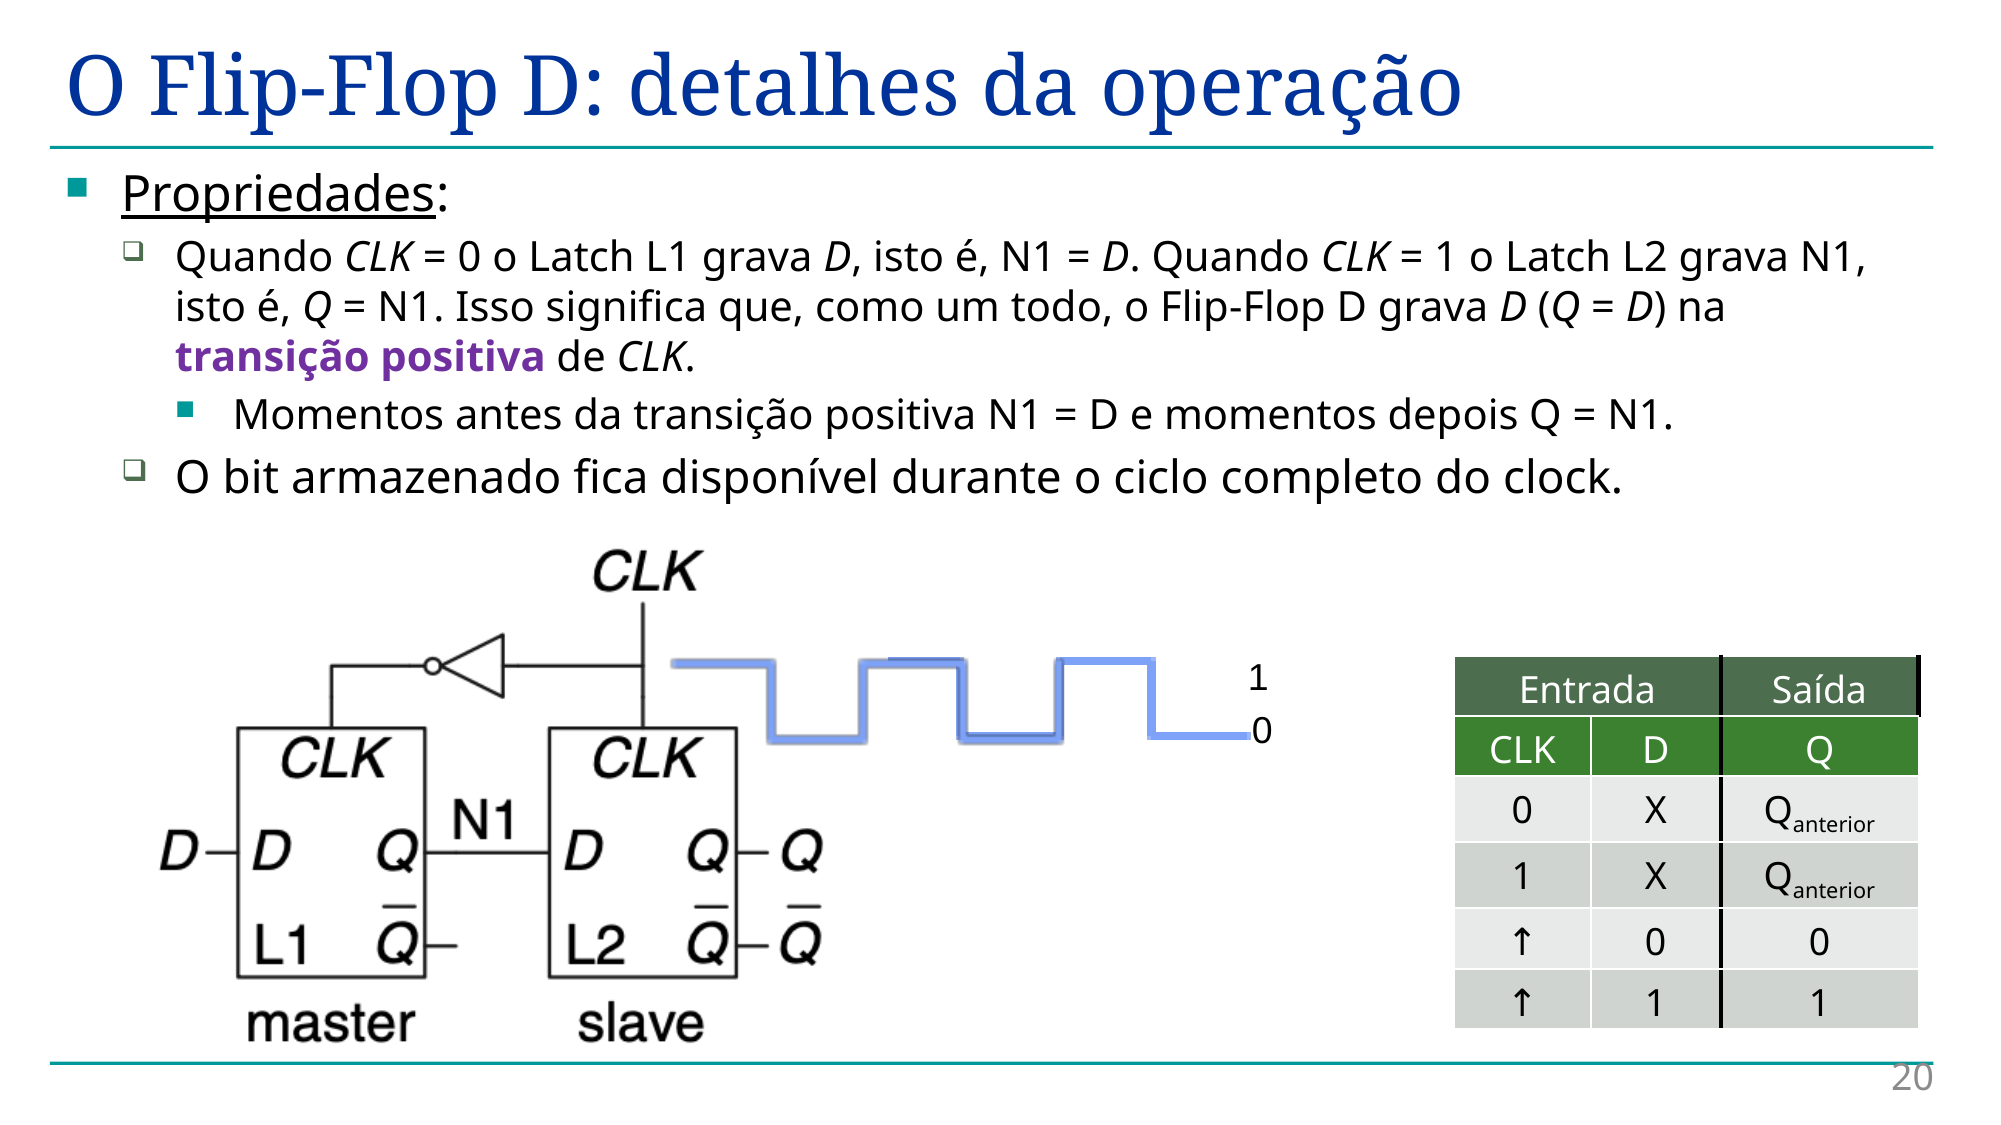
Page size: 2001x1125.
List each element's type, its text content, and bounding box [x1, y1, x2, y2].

slide_number 20 [1482, 1036, 1950, 1112]
table_cell 0 [1723, 909, 1918, 968]
table_header Entrada [1455, 657, 1719, 715]
table_cell CLK [1455, 717, 1590, 775]
table_cell D [1592, 717, 1719, 775]
table_cell ↑ [1455, 909, 1590, 968]
list Propriedades: Quando CLK = 0 o Latch L1 grava D, isto é, N1 = D. Quando CLK = 1 o Latch L2 grava N1, isto é, Q = N1. Isso significa que, como um todo, o Flip-Flop D grava D (Q = D) na transição positiva de CLK. Momentos antes da transição positiva N1 = D e momentos depois Q = N1. O bit armazenado fica disponível durante o ciclo completo do clock. [50, 153, 1934, 1006]
table_cell Q [1723, 717, 1918, 775]
table_cell X [1592, 777, 1719, 841]
picture [119, 523, 1068, 1058]
table_cell 1 [1592, 970, 1719, 1028]
table_cell 1 [1723, 970, 1918, 1028]
title O Flip-Flop D: detalhes da operação [50, 24, 1934, 153]
table_cell ↑ [1455, 970, 1590, 1028]
table_cell 1 [1455, 843, 1590, 907]
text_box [892, 645, 1289, 760]
table_cell Qanterior [1723, 843, 1918, 907]
table_cell X [1592, 843, 1719, 907]
table_header Saída [1723, 657, 1916, 715]
table_cell 0 [1455, 777, 1590, 841]
table_cell 0 [1592, 909, 1719, 968]
table_cell Qanterior [1723, 777, 1918, 841]
